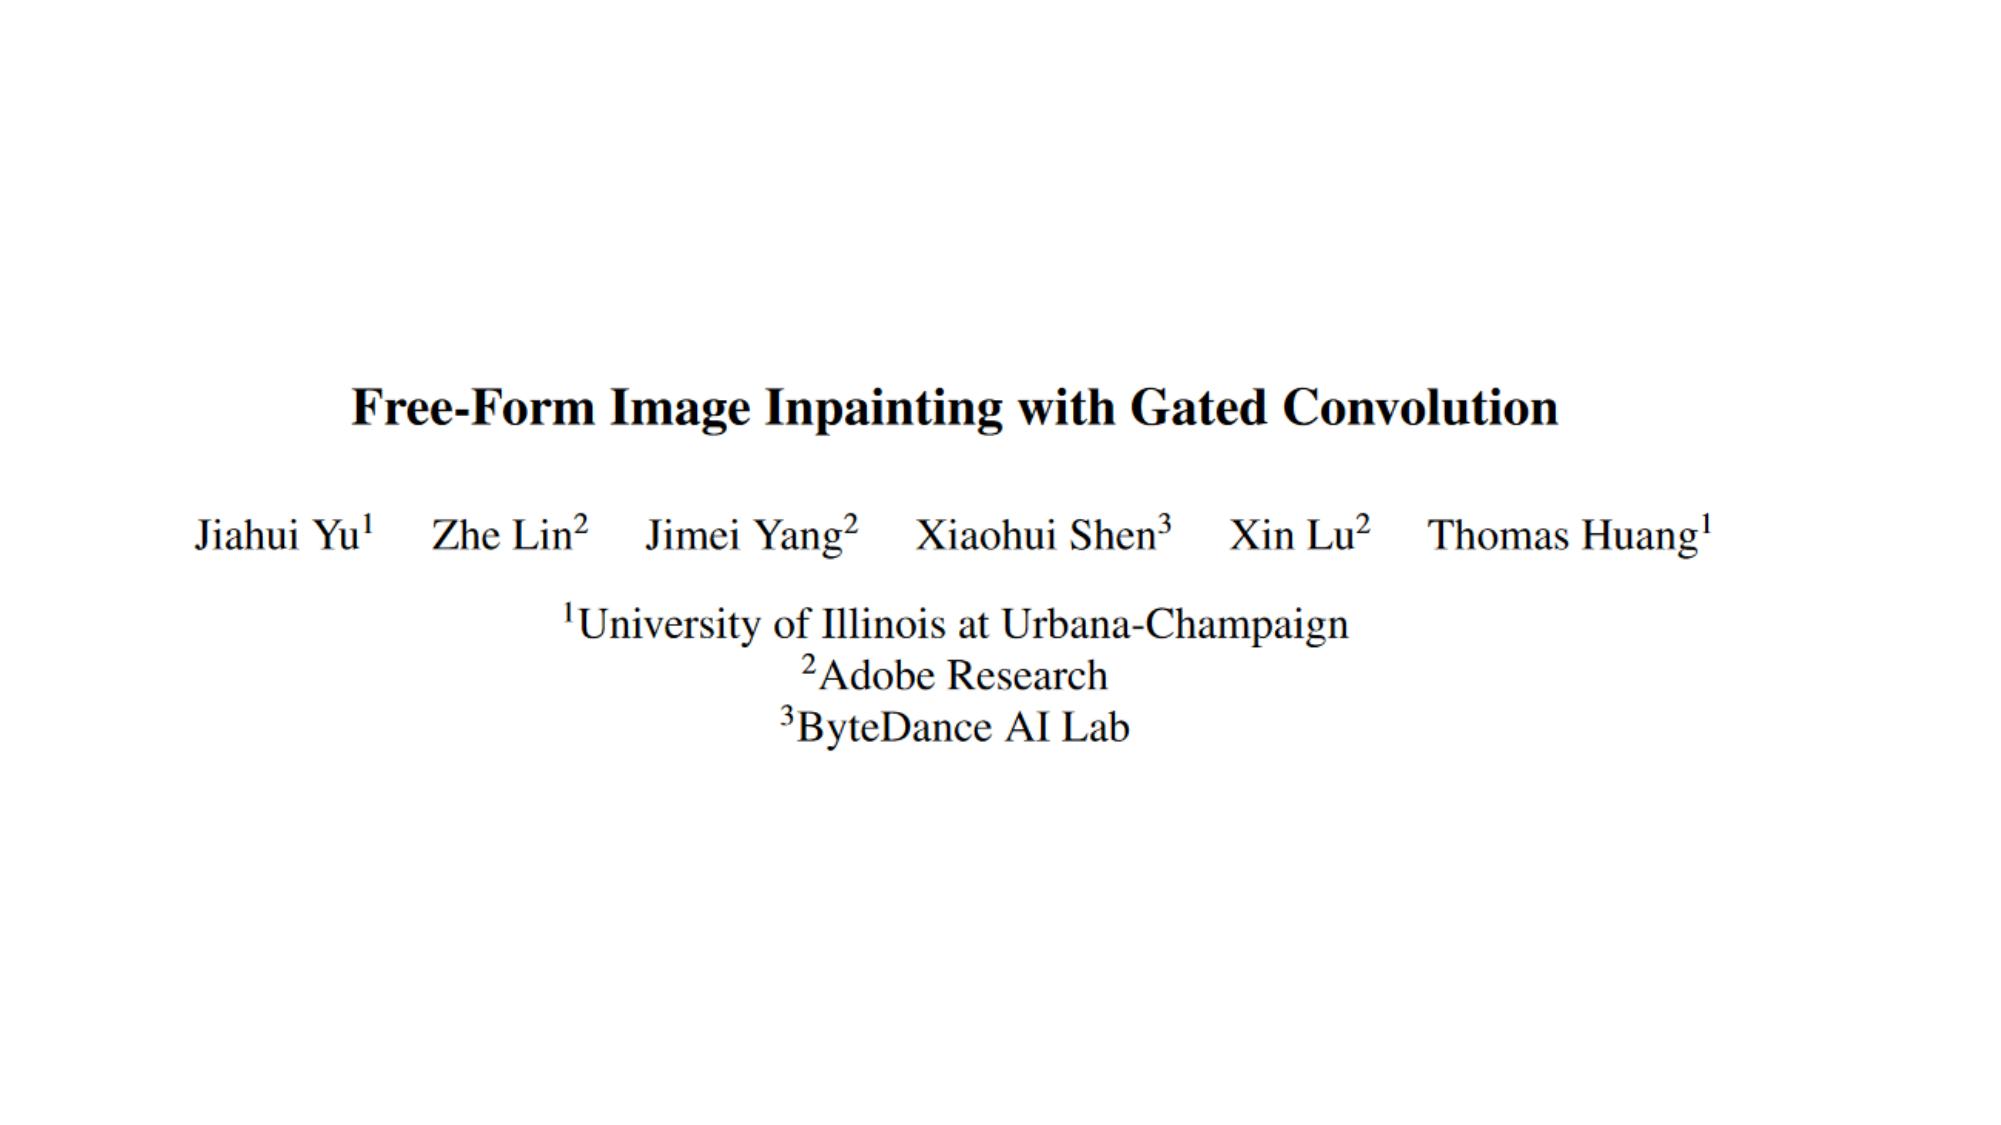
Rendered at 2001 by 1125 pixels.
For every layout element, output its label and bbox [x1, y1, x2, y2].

list [95, 294, 1821, 765]
